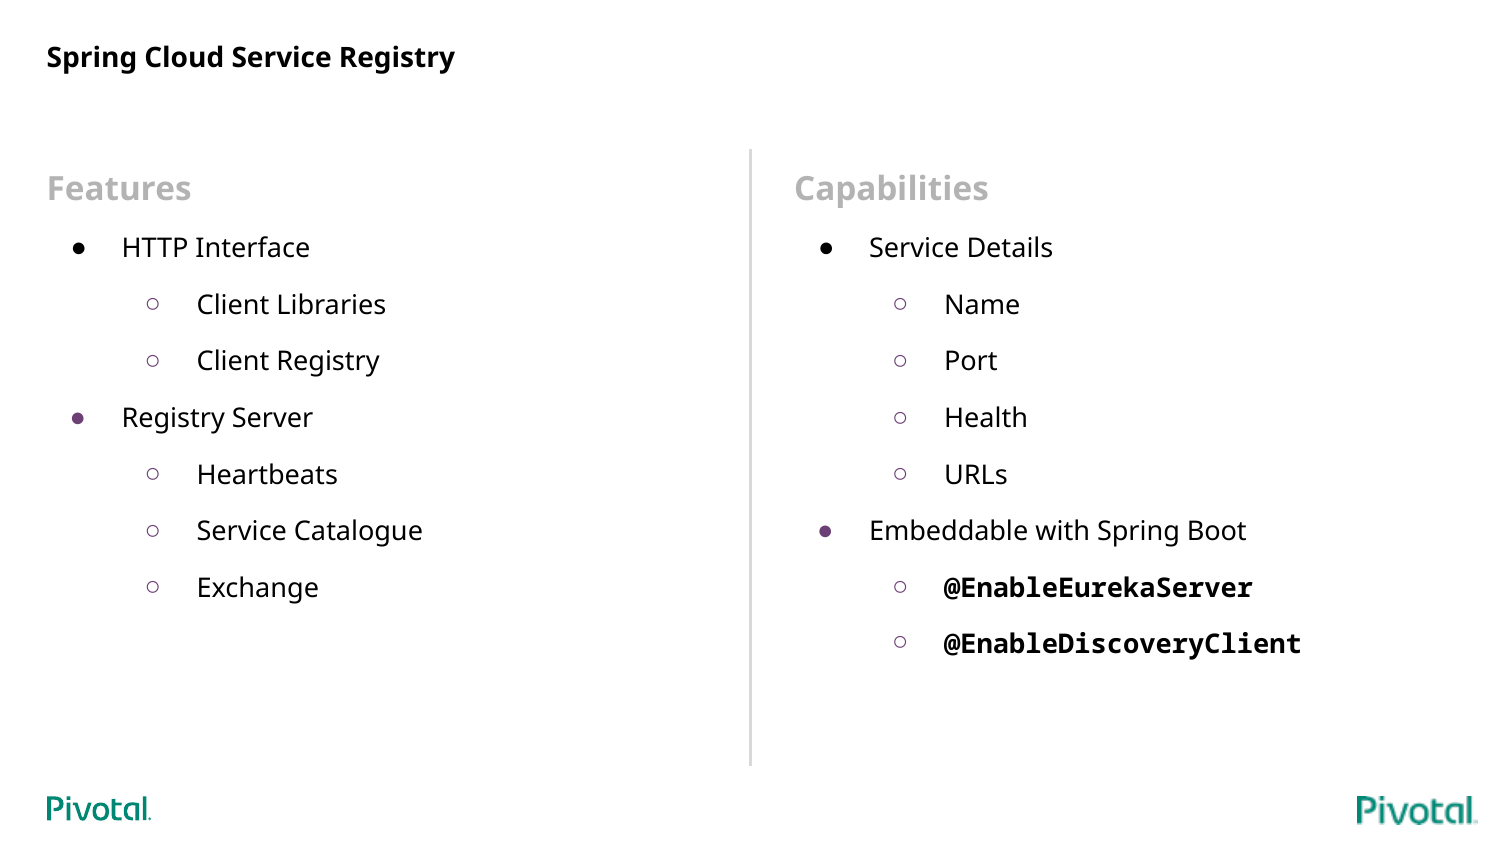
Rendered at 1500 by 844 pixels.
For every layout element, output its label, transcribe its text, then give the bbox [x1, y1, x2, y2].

picture [1357, 796, 1478, 825]
list Features HTTP Interface Client Libraries Client Registry Registry Server Heartbeats Service Catalogue Exchange [31, 147, 707, 767]
list Capabilities Service Details Name Port Health URLs Embeddable with Spring Boot @EnableEurekaServer @EnableDiscoveryClient [778, 147, 1455, 767]
title Spring Cloud Service Registry [31, 24, 1454, 90]
